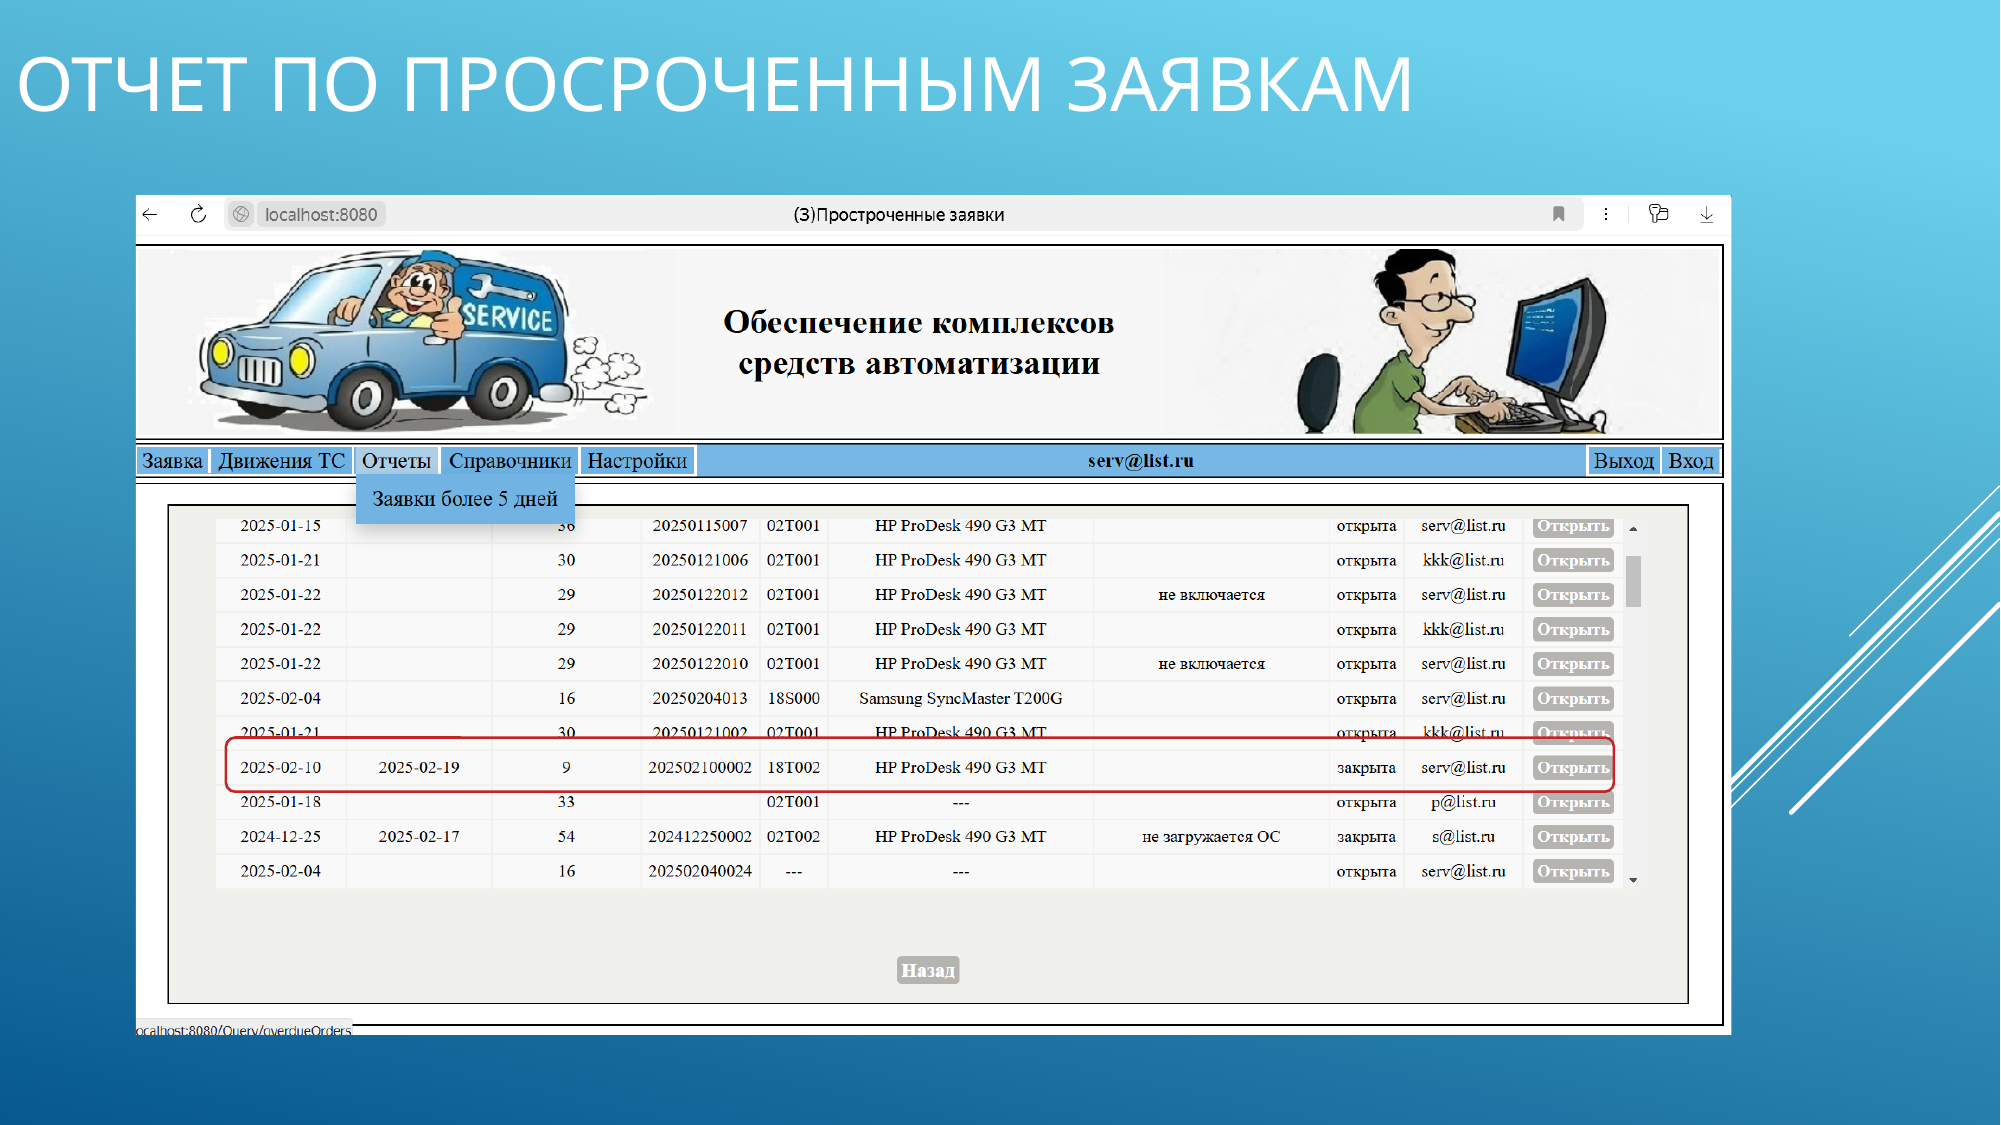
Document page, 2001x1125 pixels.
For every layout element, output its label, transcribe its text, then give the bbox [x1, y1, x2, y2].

title Отчет по просроченным заявкам [0, 0, 1912, 163]
picture [135, 195, 1732, 1036]
